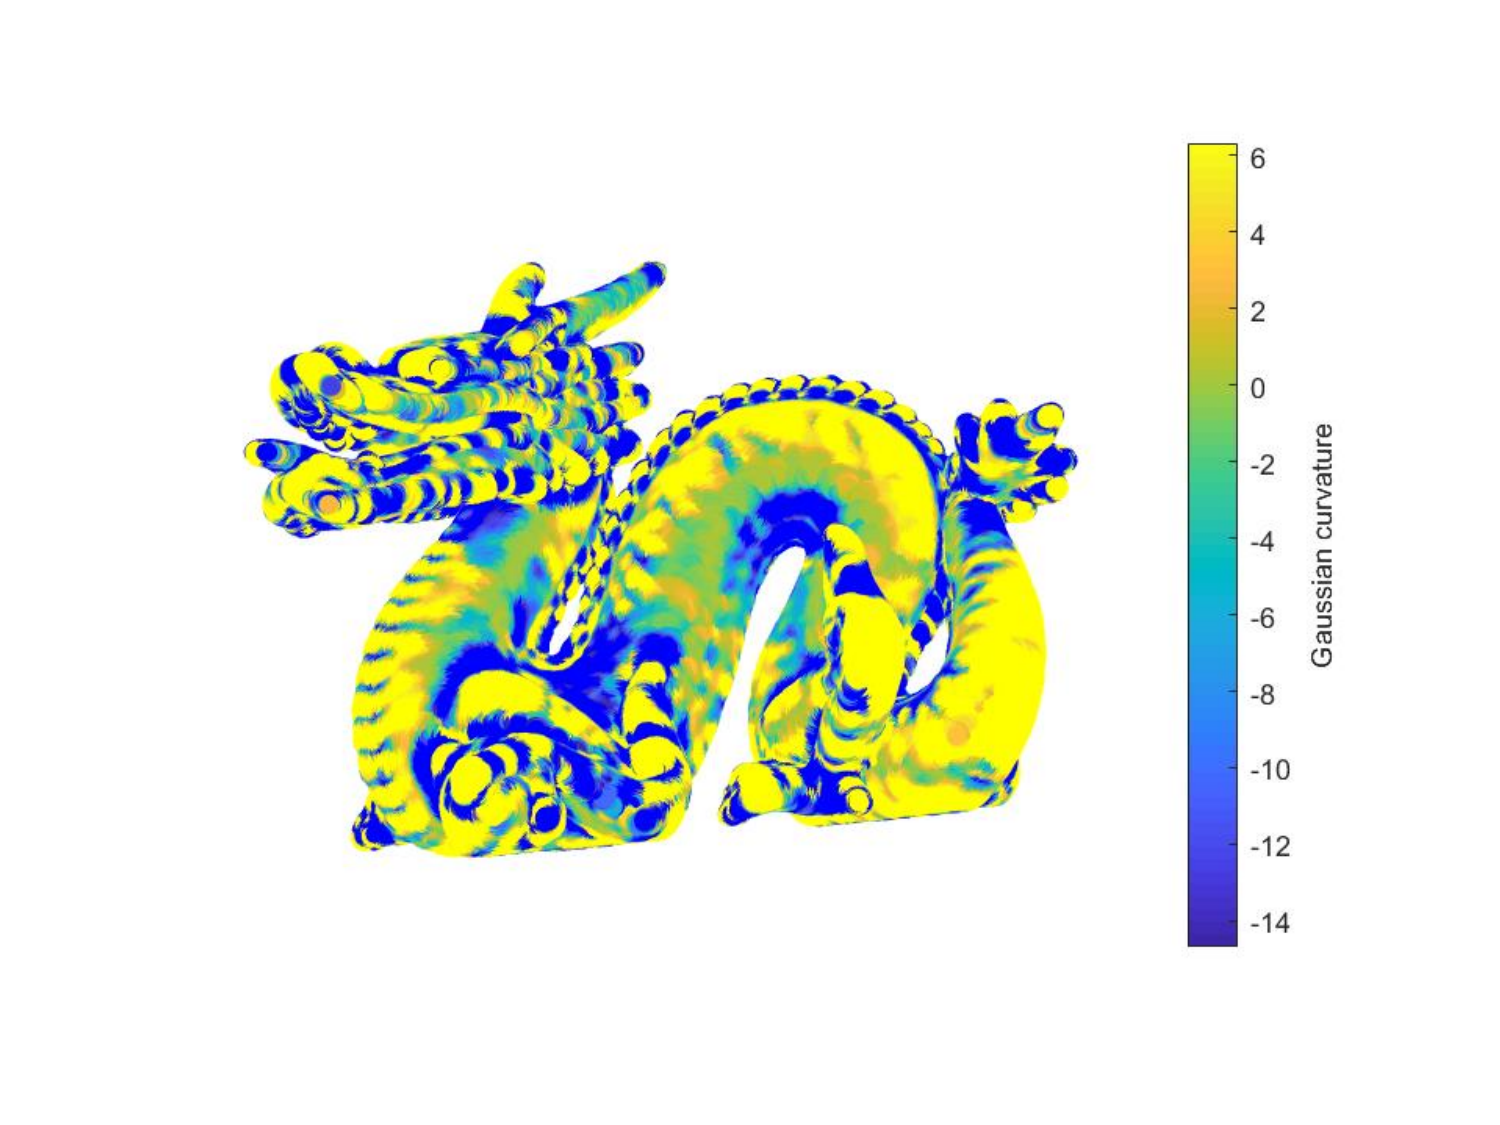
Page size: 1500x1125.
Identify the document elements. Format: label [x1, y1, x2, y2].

picture [93, 70, 1407, 1055]
